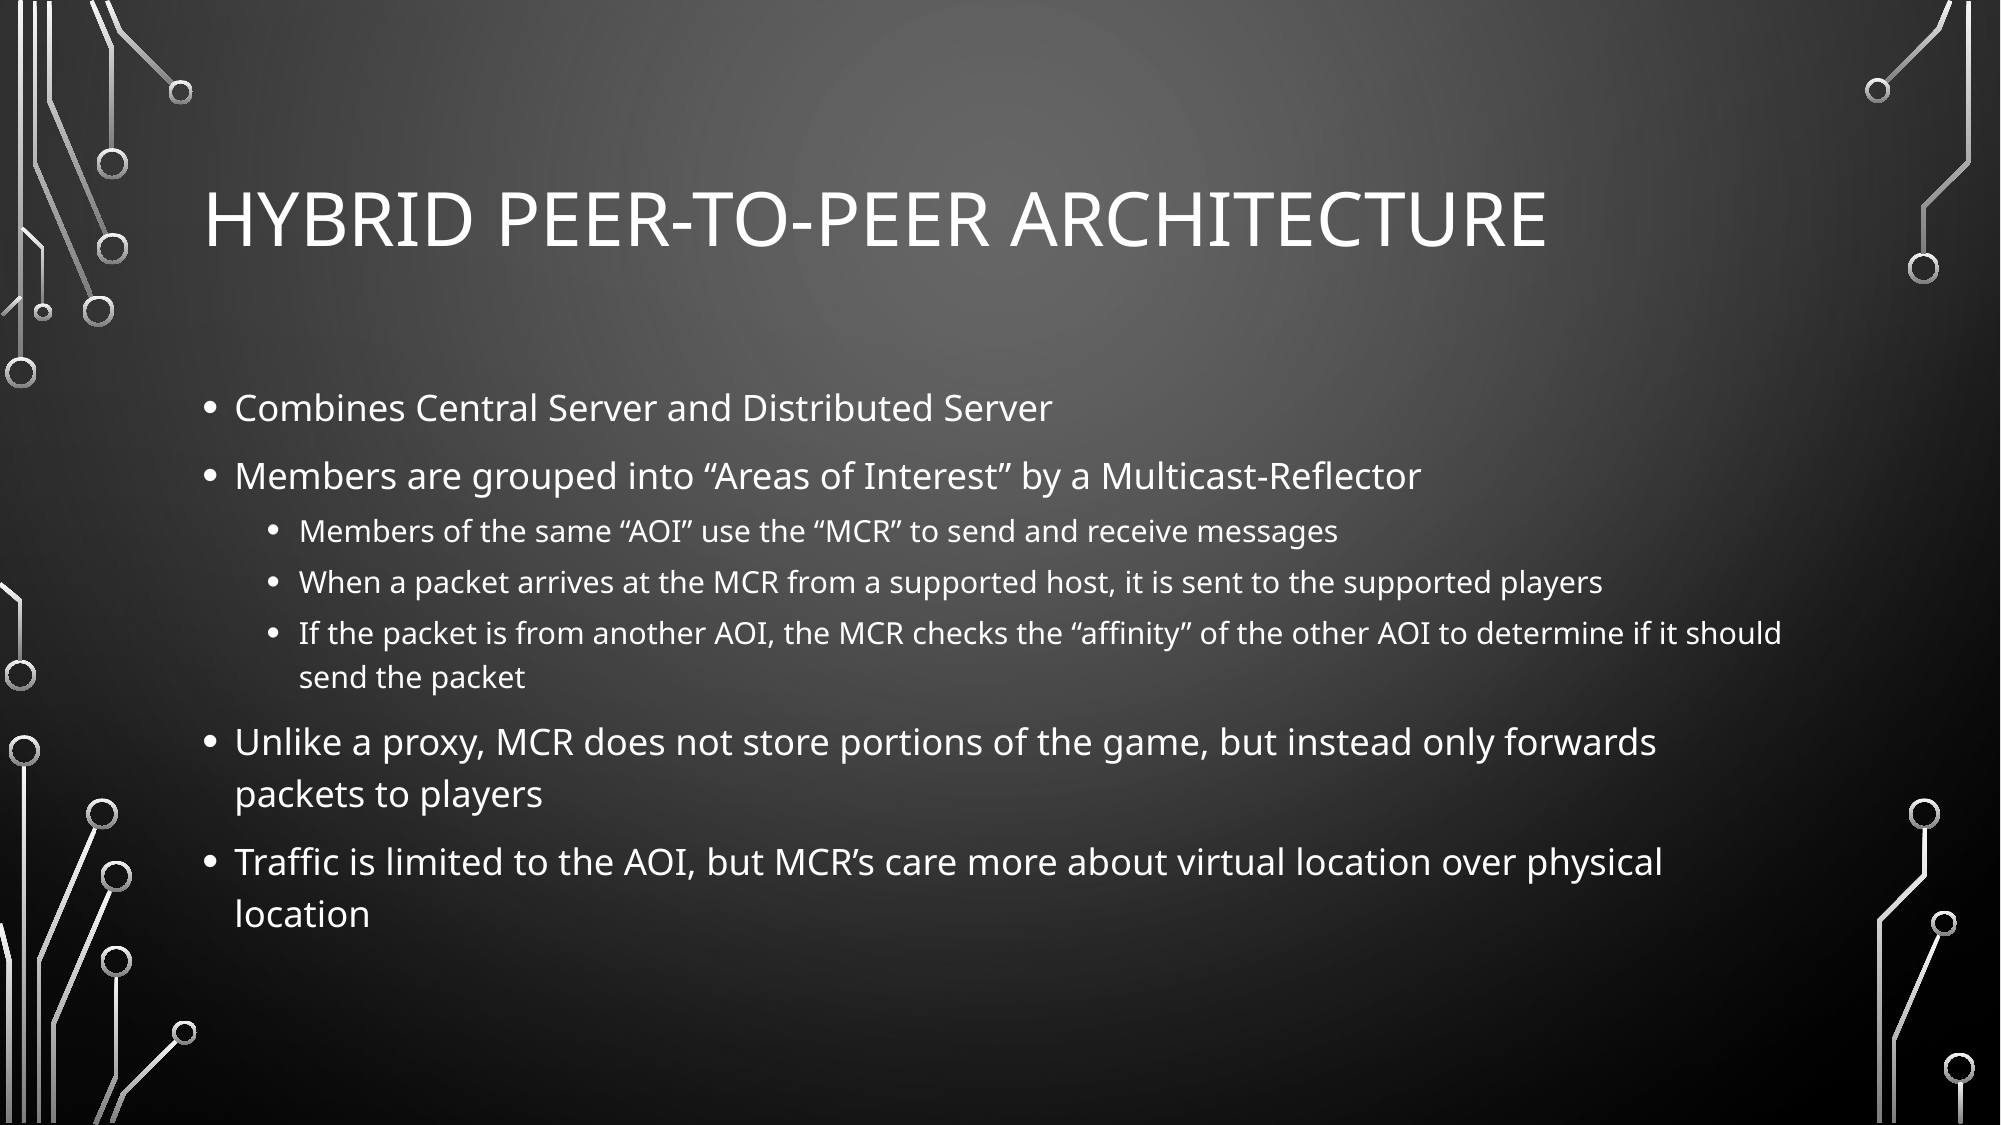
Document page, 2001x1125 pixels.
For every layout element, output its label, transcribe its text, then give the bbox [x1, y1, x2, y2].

list Combines Central Server and Distributed Server Members are grouped into “Areas of Interest” by a Multicast-Reflector Members of the same “AOI” use the “MCR” to send and receive messages When a packet arrives at the MCR from a supported host, it is sent to the supported players If the packet is from another AOI, the MCR checks the “affinity” of the other AOI to determine if it should send the packet Unlike a proxy, MCR does not store portions of the game, but instead only forwards packets to players Traffic is limited to the AOI, but MCR’s care more about virtual location over physical location [187, 369, 1813, 950]
title Hybrid Peer-to-Peer Architecture [187, 101, 1813, 344]
